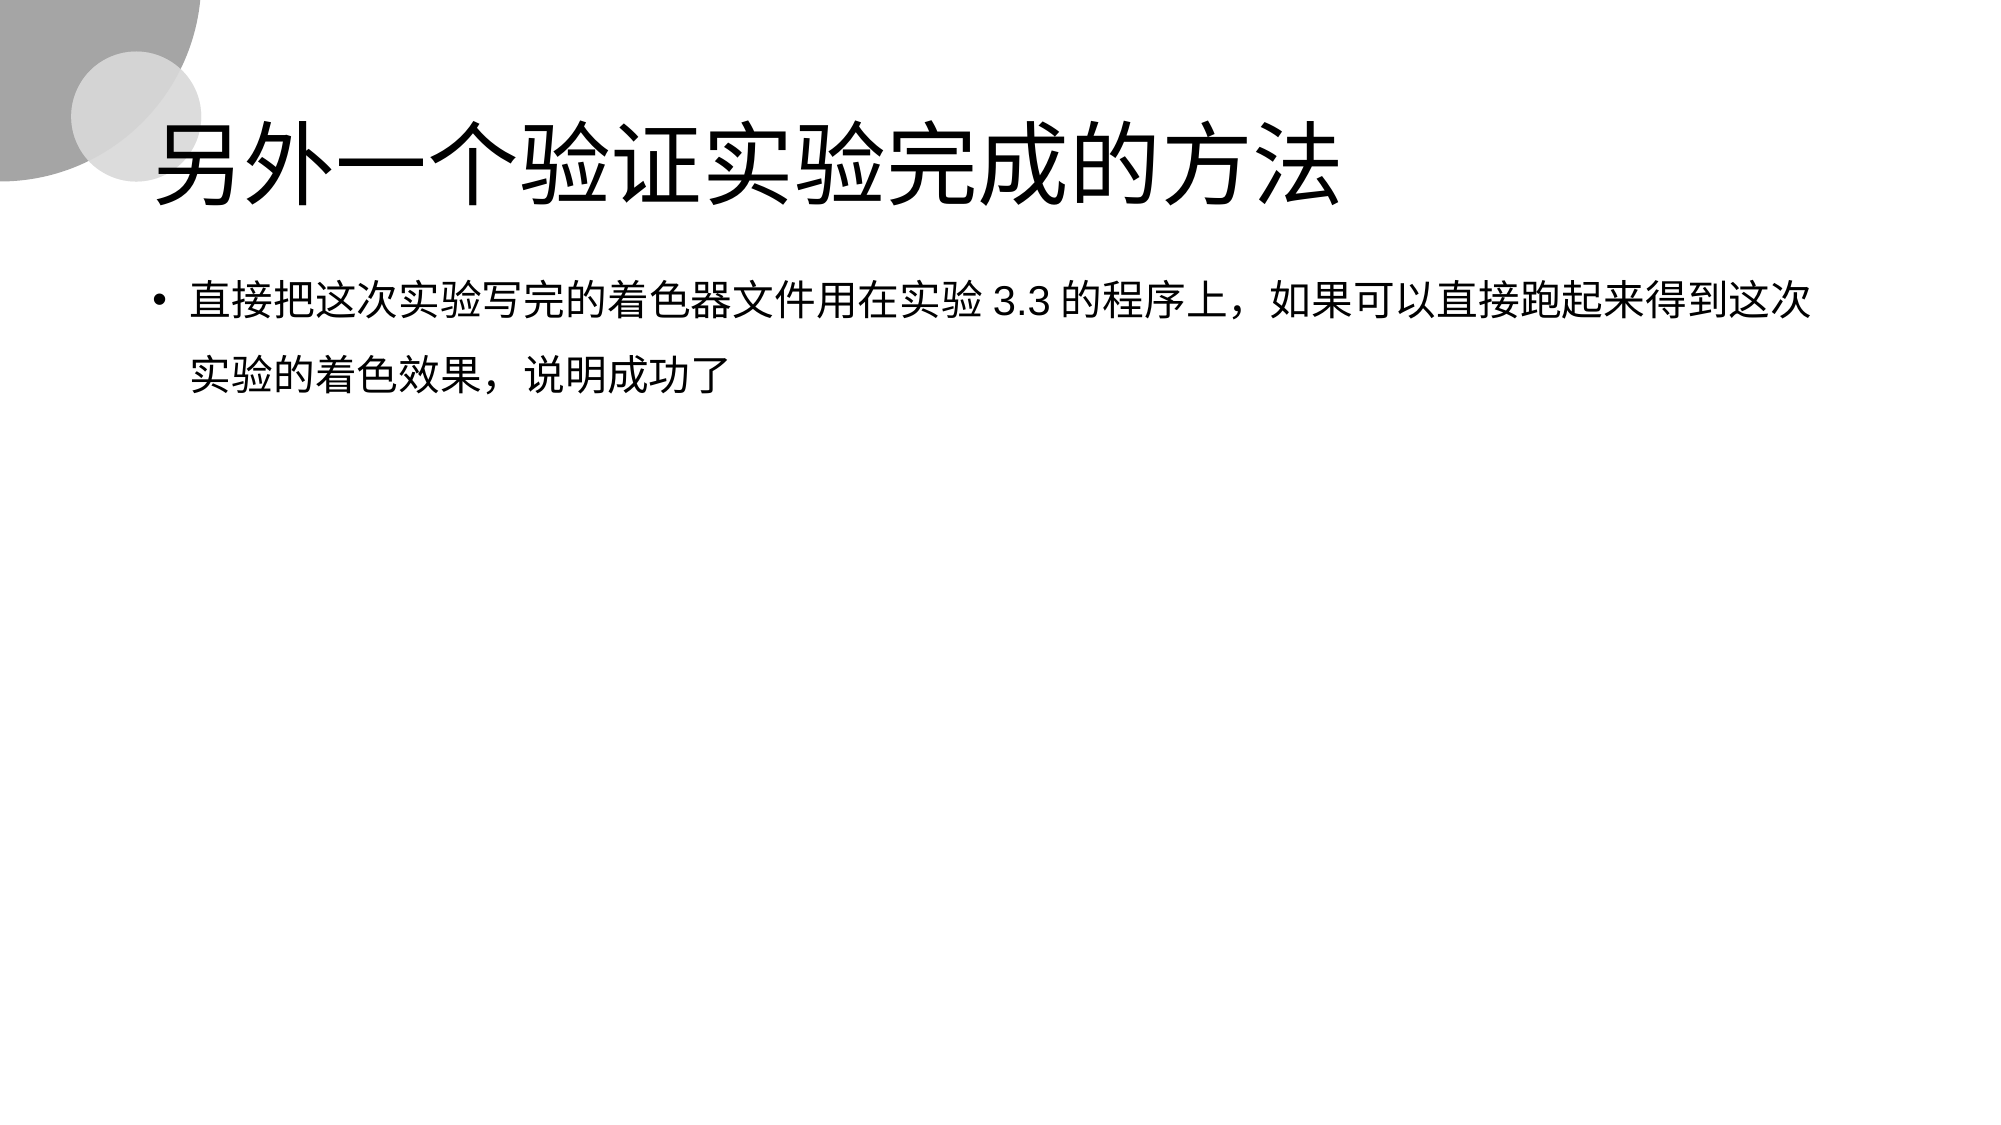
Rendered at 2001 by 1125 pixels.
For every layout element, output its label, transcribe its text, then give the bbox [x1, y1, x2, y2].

list 直接把这次实验写完的着色器文件用在实验3.3的程序上，如果可以直接跑起来得到这次实验的着色效果，说明成功了 [137, 242, 1863, 1014]
title 另外一个验证实验完成的方法 [137, 111, 1863, 242]
